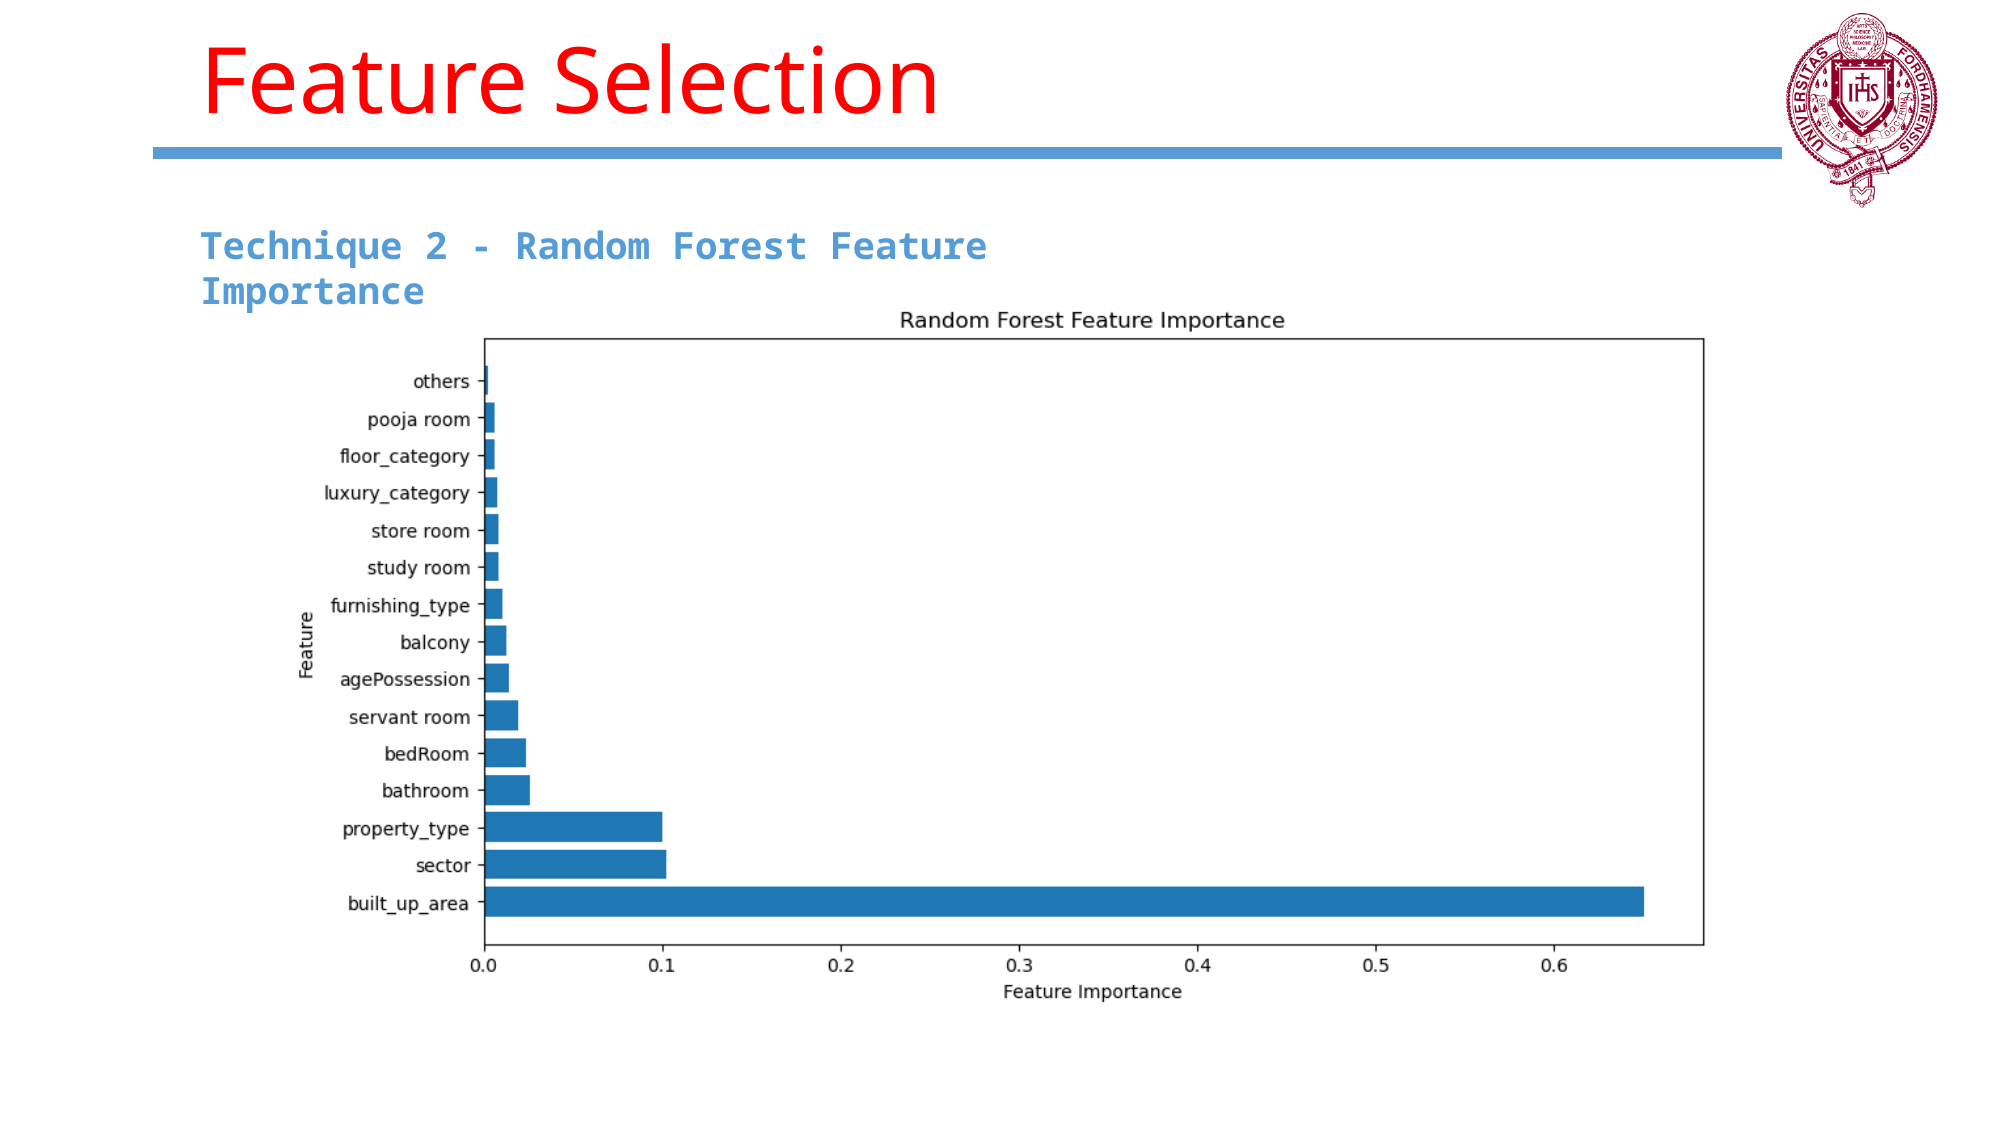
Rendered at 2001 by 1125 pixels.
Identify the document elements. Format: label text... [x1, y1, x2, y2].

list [285, 299, 1715, 1014]
text_box Technique 2 - Random Forest Feature Importance [185, 214, 1171, 319]
picture [1781, 9, 1944, 215]
title Feature Selection [185, 9, 1781, 147]
